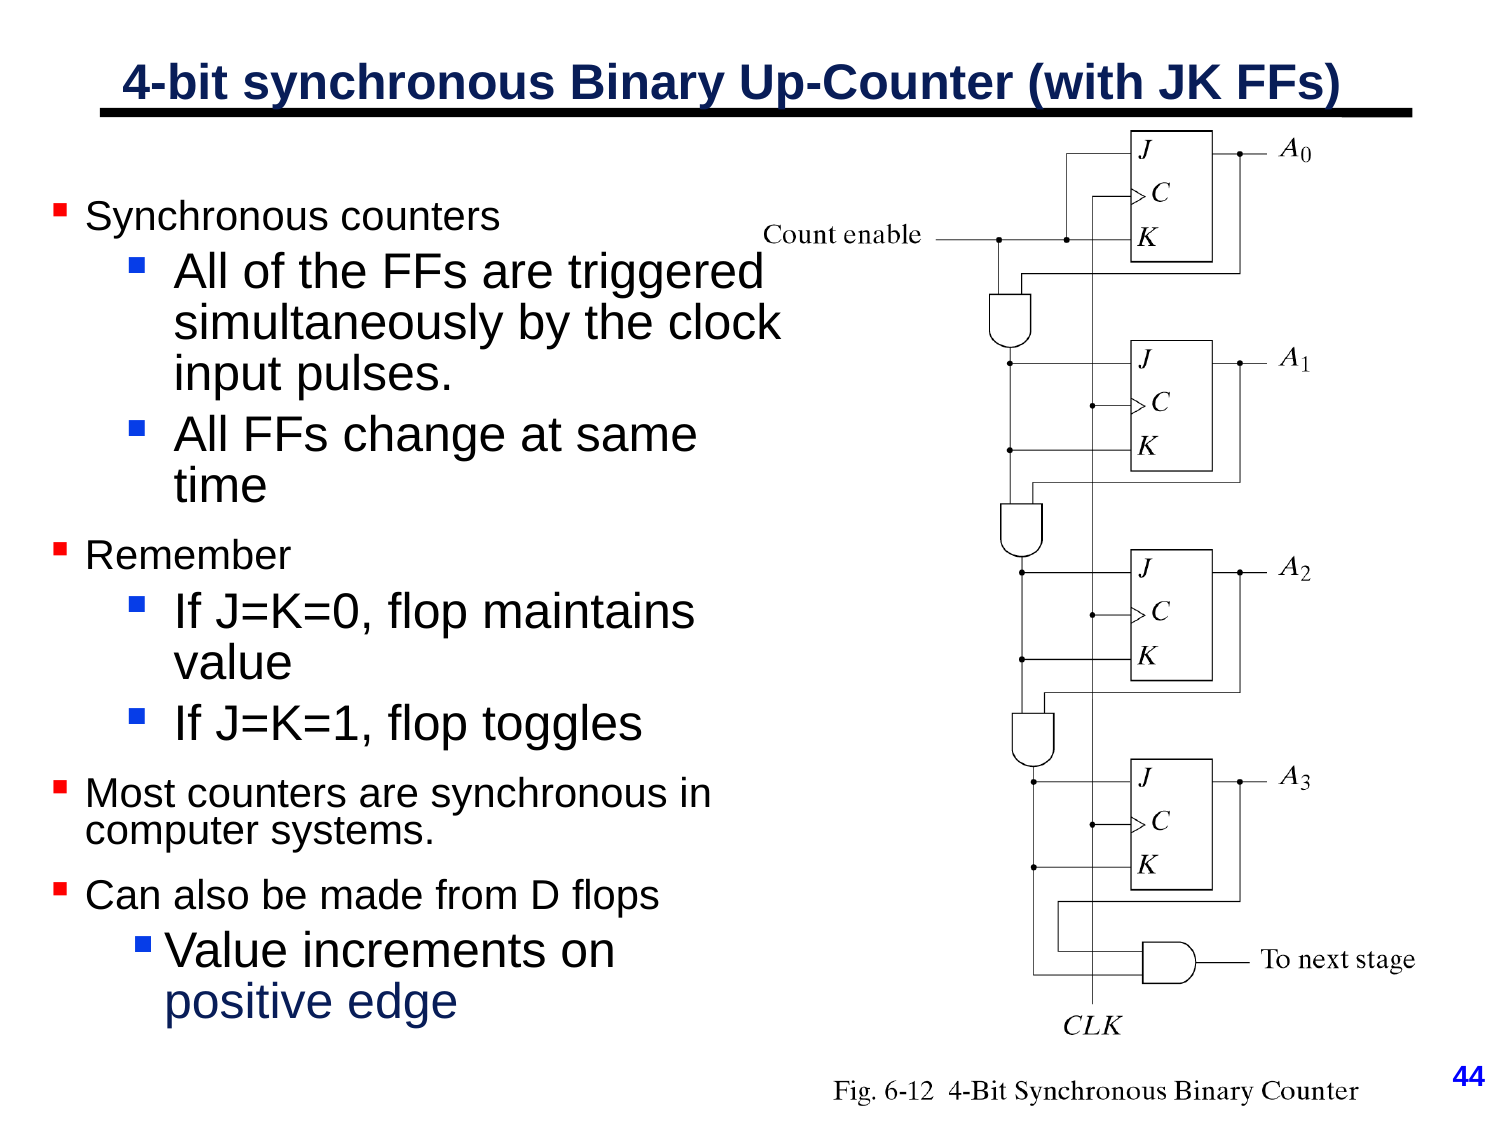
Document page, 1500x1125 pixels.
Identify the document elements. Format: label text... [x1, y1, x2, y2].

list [762, 130, 1416, 1106]
text_box Synchronous counters All of the FFs are triggered simultaneously by the clock input pulses. All FFs change at same time Remember If J=K=0, flop maintains value If J=K=1, flop toggles Most counters are synchronous in computer systems. Can also be made from D flops Value increments on positive edge [41, 196, 762, 1033]
title 4-bit synchronous Binary Up-Counter (with JK FFs) [112, 53, 1364, 115]
